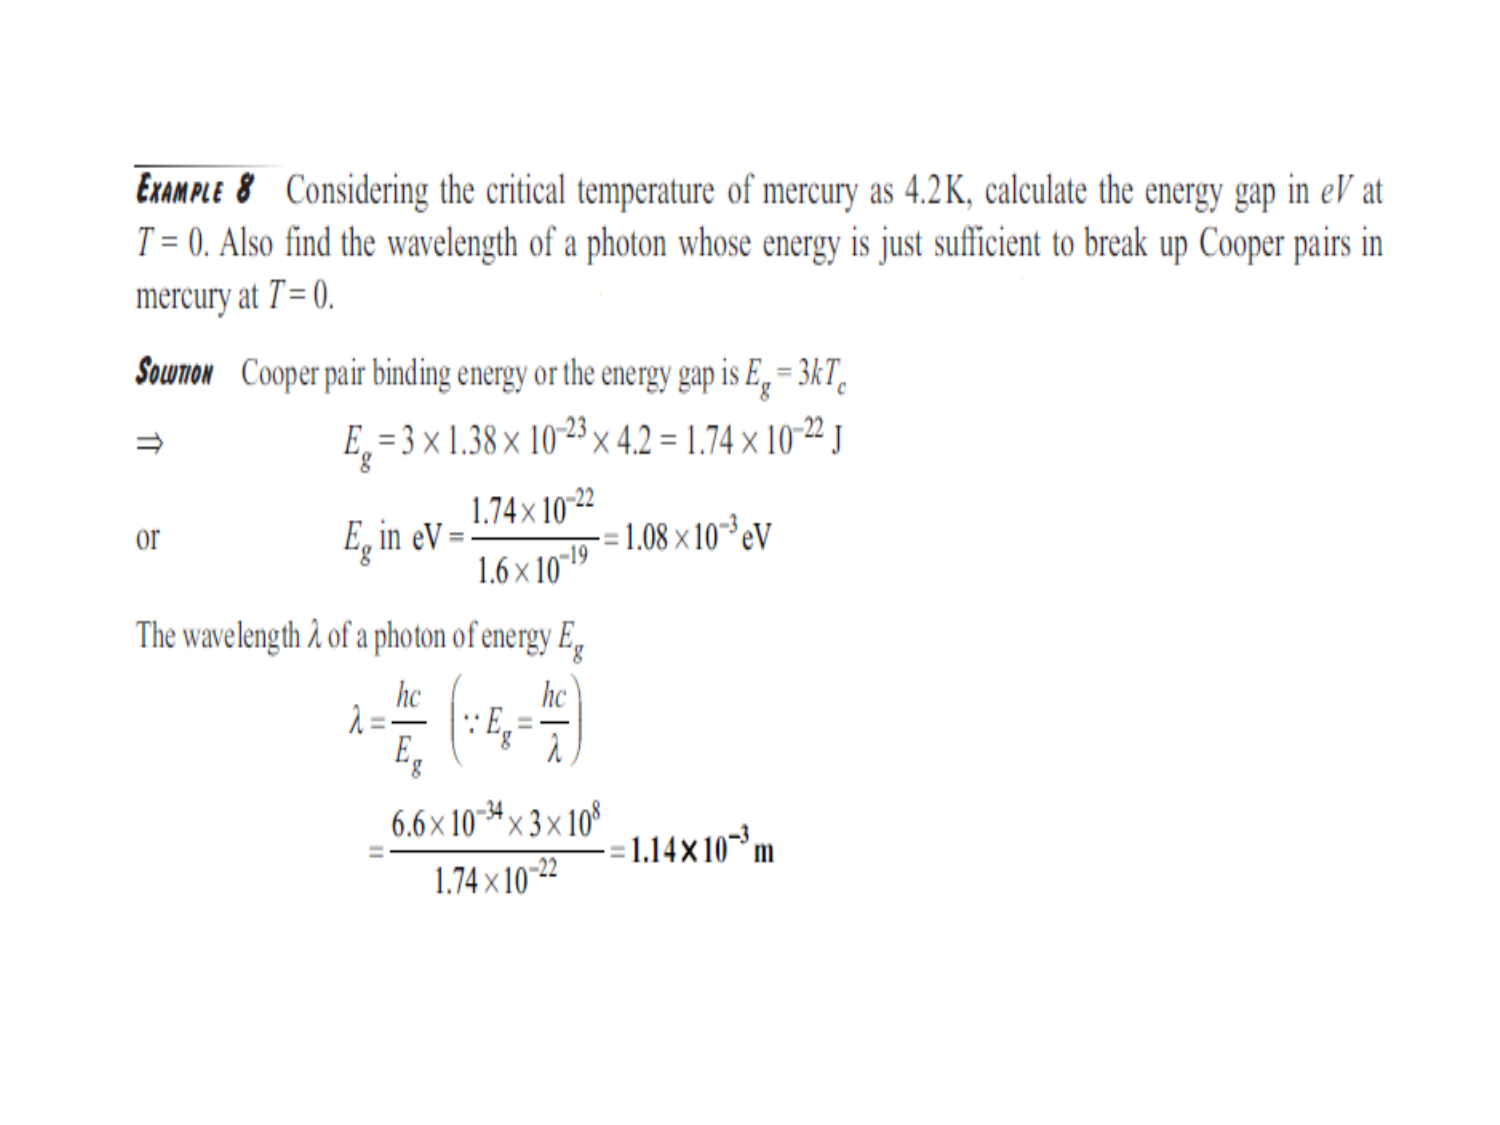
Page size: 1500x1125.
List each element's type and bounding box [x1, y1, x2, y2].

list [104, 137, 1426, 913]
